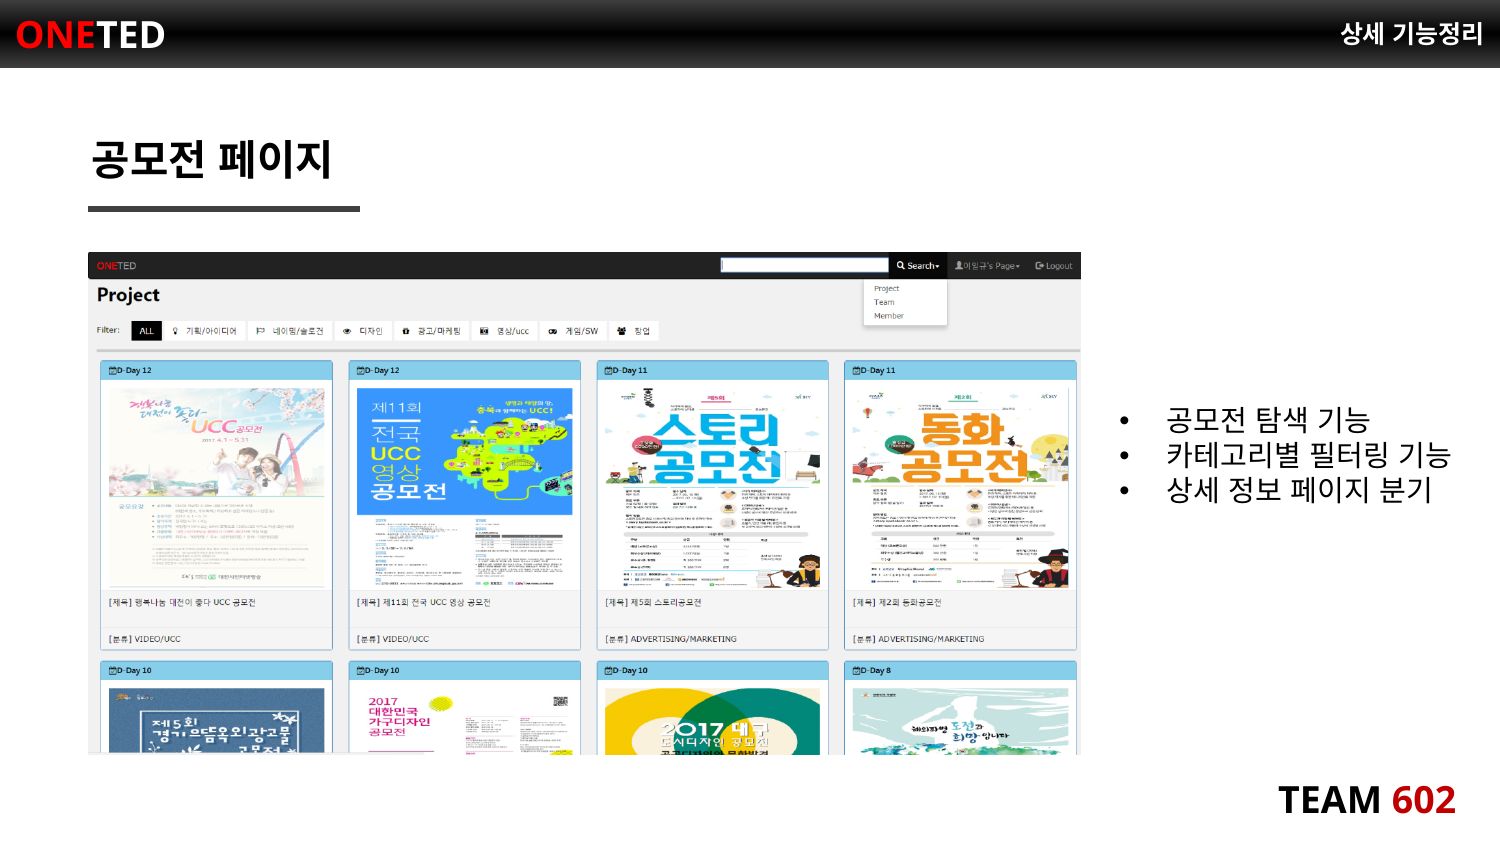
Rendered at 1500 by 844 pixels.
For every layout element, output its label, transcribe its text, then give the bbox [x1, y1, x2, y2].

title 상세 기능정리 [879, 0, 1500, 68]
picture [88, 252, 1081, 756]
list 공모전 페이지 [76, 126, 1425, 317]
text_box 공모전 탐색 기능 카테고리별 필터링 기능 상세 정보 페이지 분기 [1104, 395, 1500, 550]
